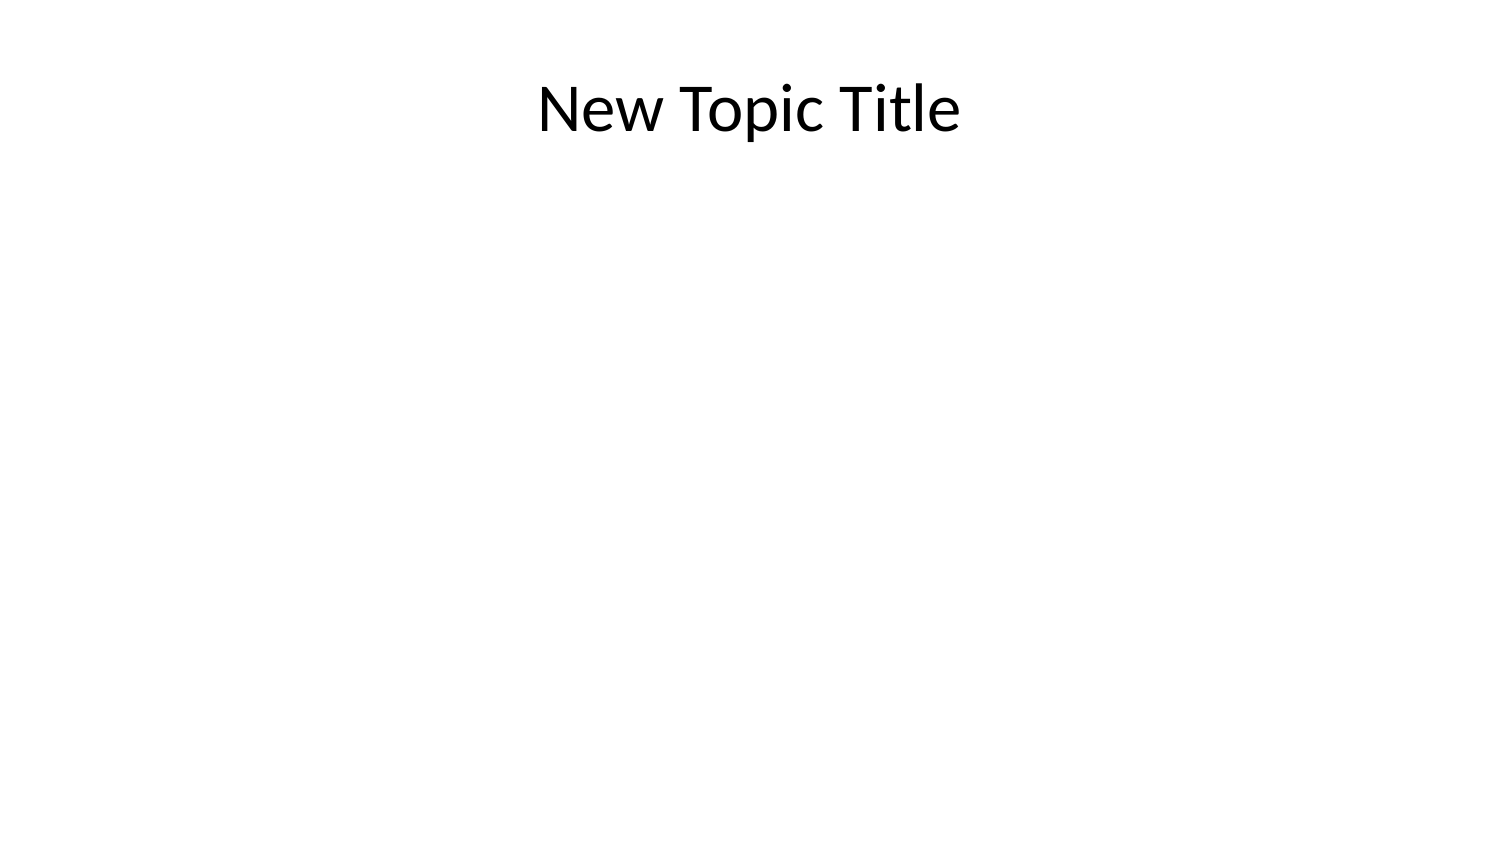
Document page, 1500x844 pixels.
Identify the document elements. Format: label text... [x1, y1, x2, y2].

title New Topic Title [75, 33, 1425, 175]
